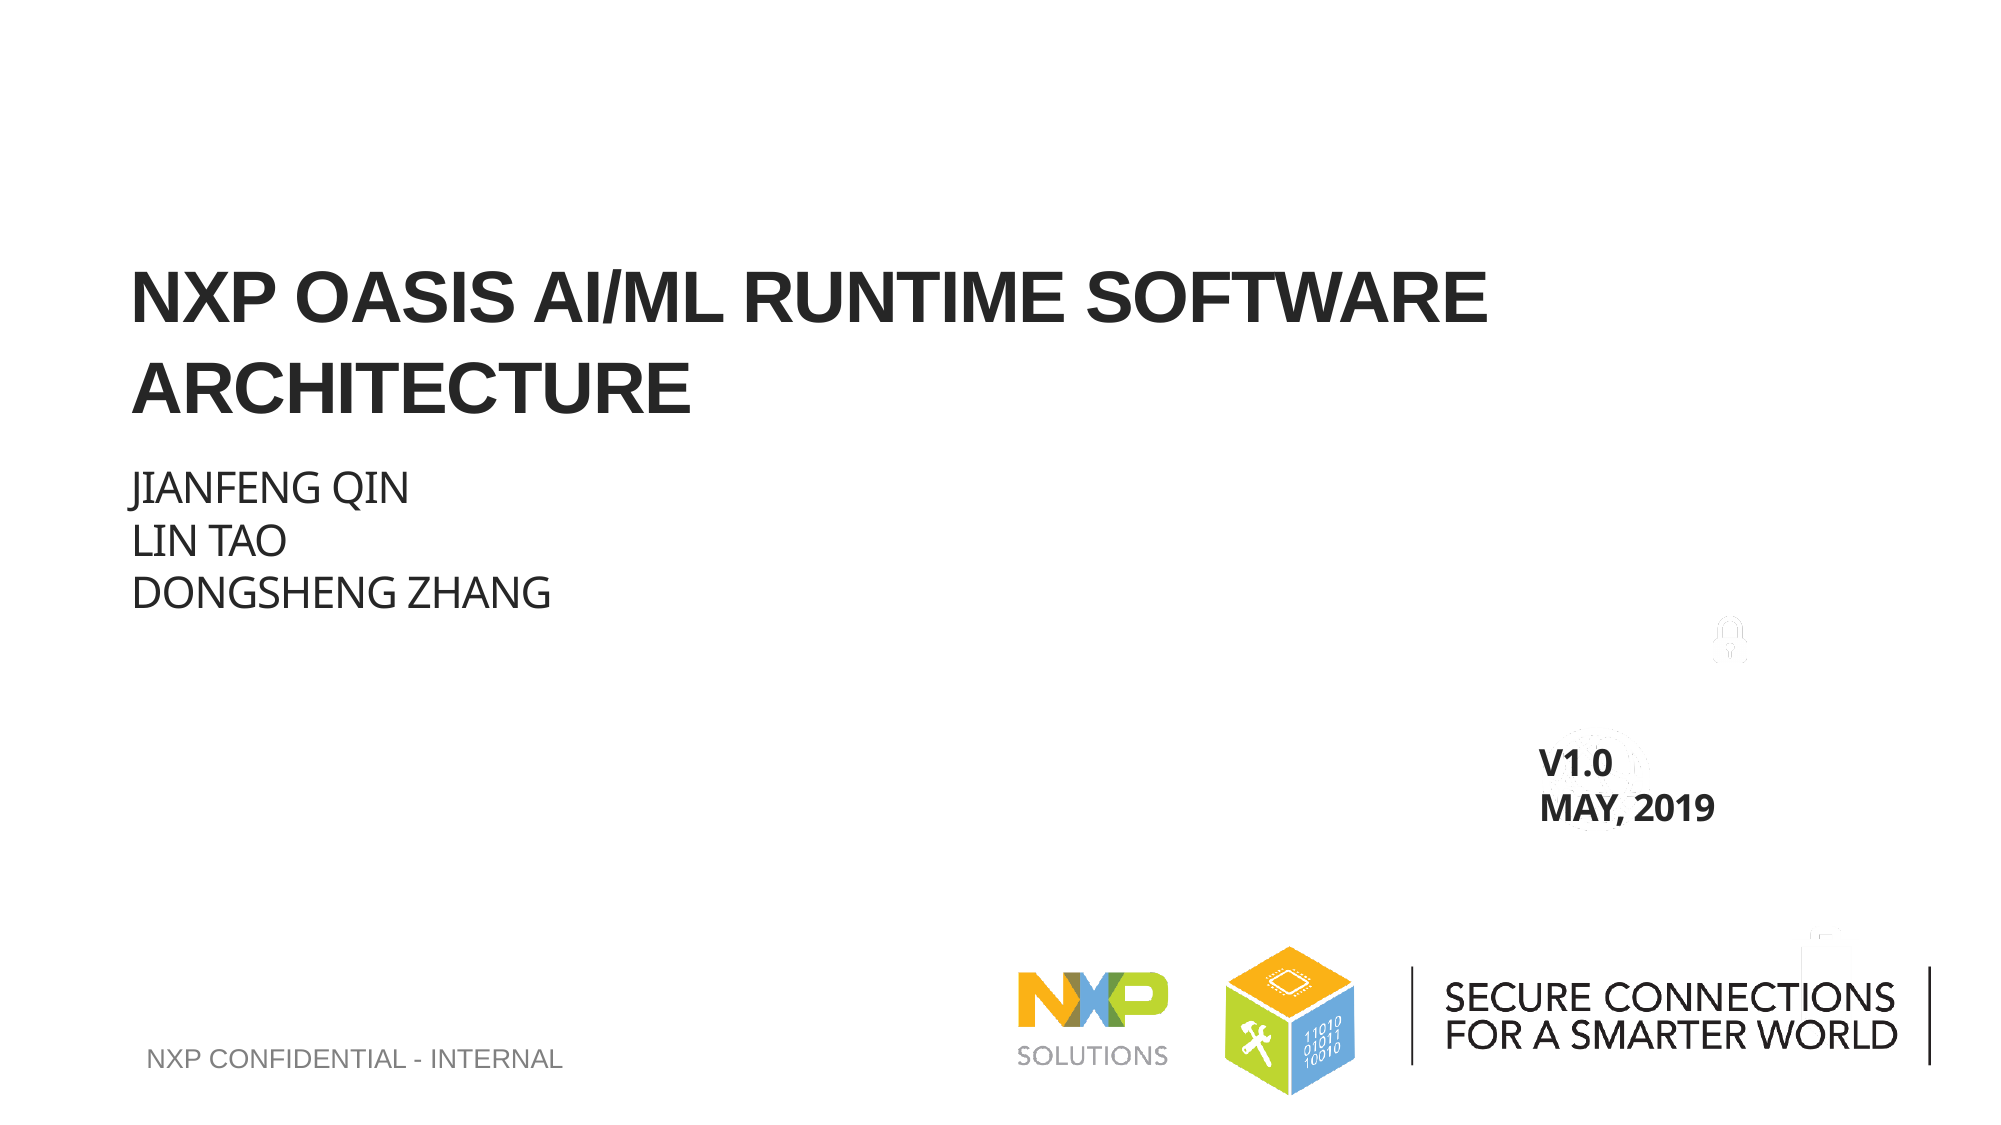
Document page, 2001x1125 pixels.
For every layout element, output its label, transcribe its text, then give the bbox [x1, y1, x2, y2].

subtitle Jianfeng qin lIN tao DongshenG zhang [129, 458, 1491, 629]
text_box V1.0 may, 2019 [1538, 738, 1759, 850]
picture [1542, 727, 1650, 738]
picture [1713, 616, 1747, 663]
title Nxp oasis AI/ML RUNTIME SOFTWARE ARCHITECTURE [129, 305, 1901, 445]
picture [1009, 926, 1941, 1096]
